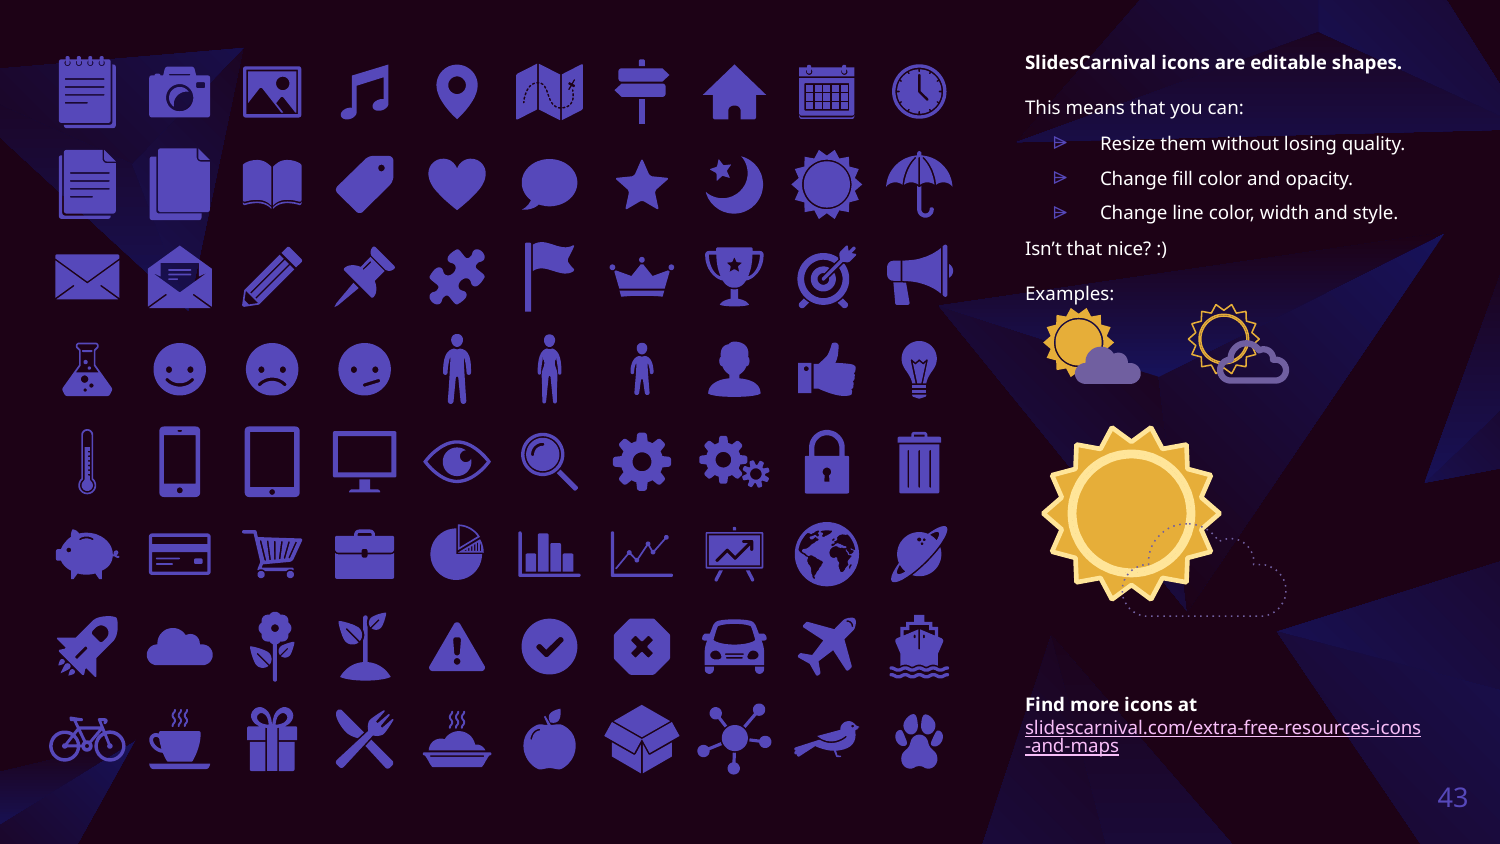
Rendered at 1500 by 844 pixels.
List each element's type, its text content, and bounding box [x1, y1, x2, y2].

text_box [153, 343, 206, 396]
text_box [518, 531, 581, 578]
text_box [1117, 352, 1141, 384]
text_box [1043, 427, 1220, 600]
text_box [791, 149, 863, 220]
text_box [613, 618, 671, 675]
text_box [804, 429, 850, 494]
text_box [242, 159, 302, 210]
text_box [610, 531, 674, 578]
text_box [148, 66, 211, 118]
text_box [241, 529, 303, 579]
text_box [701, 619, 767, 675]
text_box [889, 614, 950, 679]
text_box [1042, 307, 1115, 378]
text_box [630, 342, 654, 396]
list Find more icons at slidescarnival.com/extra-free-resources-icons-and-maps [1025, 692, 1425, 786]
text_box [245, 343, 299, 396]
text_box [246, 706, 298, 772]
text_box [428, 158, 486, 211]
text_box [56, 615, 118, 678]
text_box [429, 249, 485, 305]
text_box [148, 533, 211, 576]
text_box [442, 333, 472, 405]
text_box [614, 59, 670, 125]
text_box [609, 256, 675, 297]
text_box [147, 245, 212, 309]
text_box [886, 244, 954, 306]
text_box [890, 525, 948, 583]
text_box [436, 64, 478, 120]
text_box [334, 529, 395, 580]
text_box [429, 622, 485, 672]
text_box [885, 150, 953, 218]
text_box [242, 66, 302, 118]
text_box [335, 155, 394, 213]
text_box [612, 432, 672, 491]
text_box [338, 612, 391, 681]
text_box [422, 710, 492, 768]
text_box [537, 334, 562, 404]
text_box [901, 340, 938, 399]
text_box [891, 64, 947, 119]
text_box [521, 618, 578, 675]
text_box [249, 611, 295, 682]
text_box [524, 241, 575, 312]
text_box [697, 703, 772, 775]
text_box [422, 439, 492, 484]
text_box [335, 709, 394, 769]
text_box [797, 342, 856, 397]
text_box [78, 428, 97, 495]
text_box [798, 64, 855, 120]
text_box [895, 713, 944, 769]
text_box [515, 63, 584, 121]
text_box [1188, 304, 1260, 374]
text_box [1261, 349, 1286, 381]
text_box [334, 246, 396, 308]
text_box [332, 430, 397, 493]
list SlidesCarnival icons are editable shapes. This means that you can: Resize them without losing quality. Change fill color and opacity. Change line color, width and style. Isn’t that nice? :) Examples: [1025, 51, 1425, 302]
text_box [146, 628, 213, 666]
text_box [55, 254, 120, 300]
text_box [708, 341, 761, 397]
text_box [794, 721, 860, 758]
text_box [699, 435, 770, 488]
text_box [897, 431, 942, 494]
slide_number 43 [1402, 766, 1469, 832]
text_box [340, 64, 389, 120]
text_box [616, 159, 668, 210]
text_box [338, 343, 391, 396]
text_box [1128, 538, 1286, 617]
text_box [55, 529, 120, 580]
text_box [159, 426, 201, 498]
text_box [523, 708, 576, 770]
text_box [58, 55, 116, 129]
text_box [521, 159, 578, 210]
text_box [49, 716, 126, 762]
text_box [58, 149, 116, 220]
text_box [704, 247, 764, 307]
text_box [520, 432, 579, 491]
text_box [603, 704, 680, 774]
text_box [794, 522, 860, 587]
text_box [62, 342, 113, 397]
text_box [244, 426, 300, 498]
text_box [705, 526, 764, 582]
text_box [149, 148, 211, 221]
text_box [148, 708, 211, 770]
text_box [430, 524, 484, 581]
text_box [705, 156, 764, 214]
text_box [797, 245, 857, 309]
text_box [241, 246, 303, 308]
text_box [702, 64, 767, 120]
text_box [797, 617, 856, 676]
